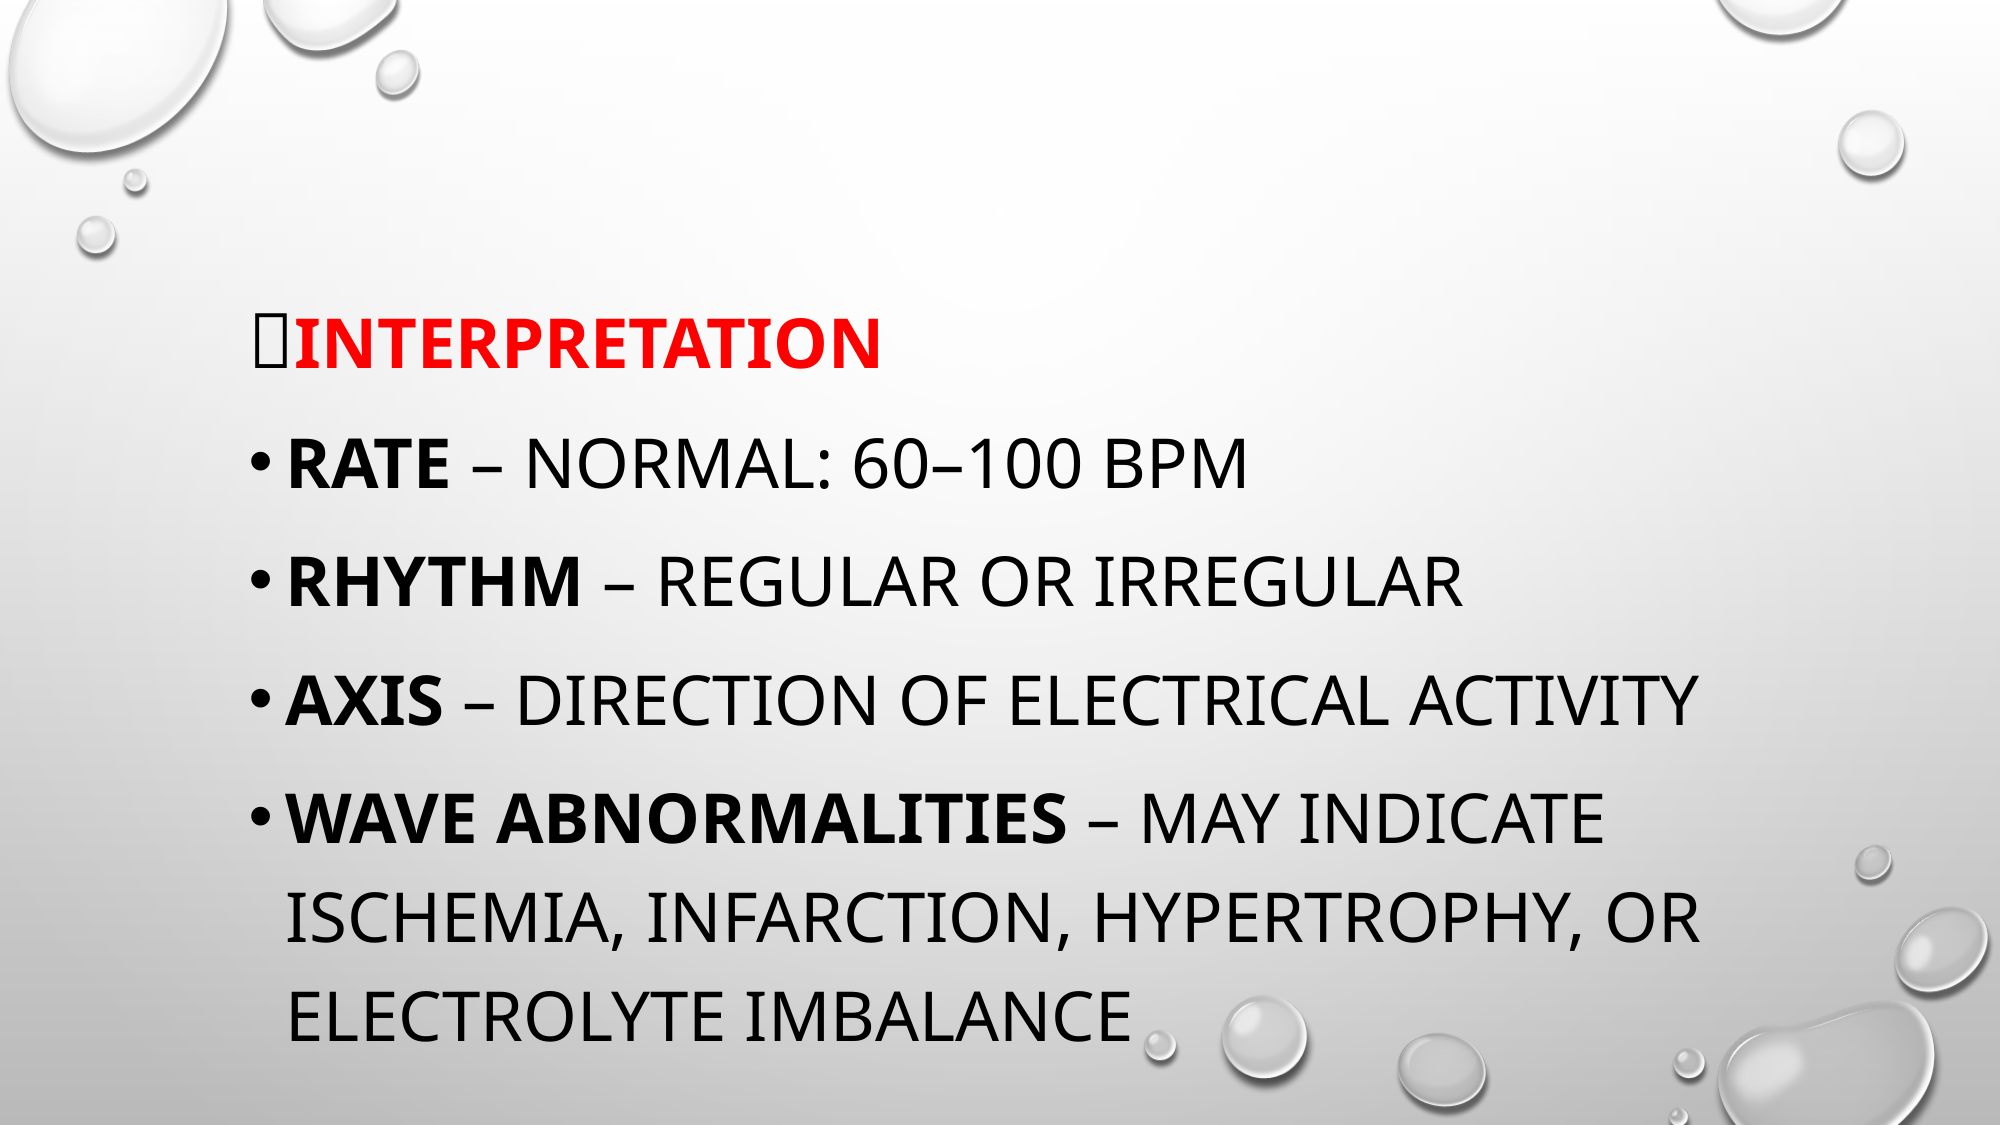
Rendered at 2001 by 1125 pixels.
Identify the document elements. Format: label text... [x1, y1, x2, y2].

list 🔹Interpretation Rate – Normal: 60–100 bpm Rhythm – Regular or irregular Axis – Direction of electrical activity Wave abnormalities – May indicate ischemia, infarction, hypertrophy, or electrolyte imbalance [233, 265, 1850, 1064]
picture [0, 0, 2000, 1125]
